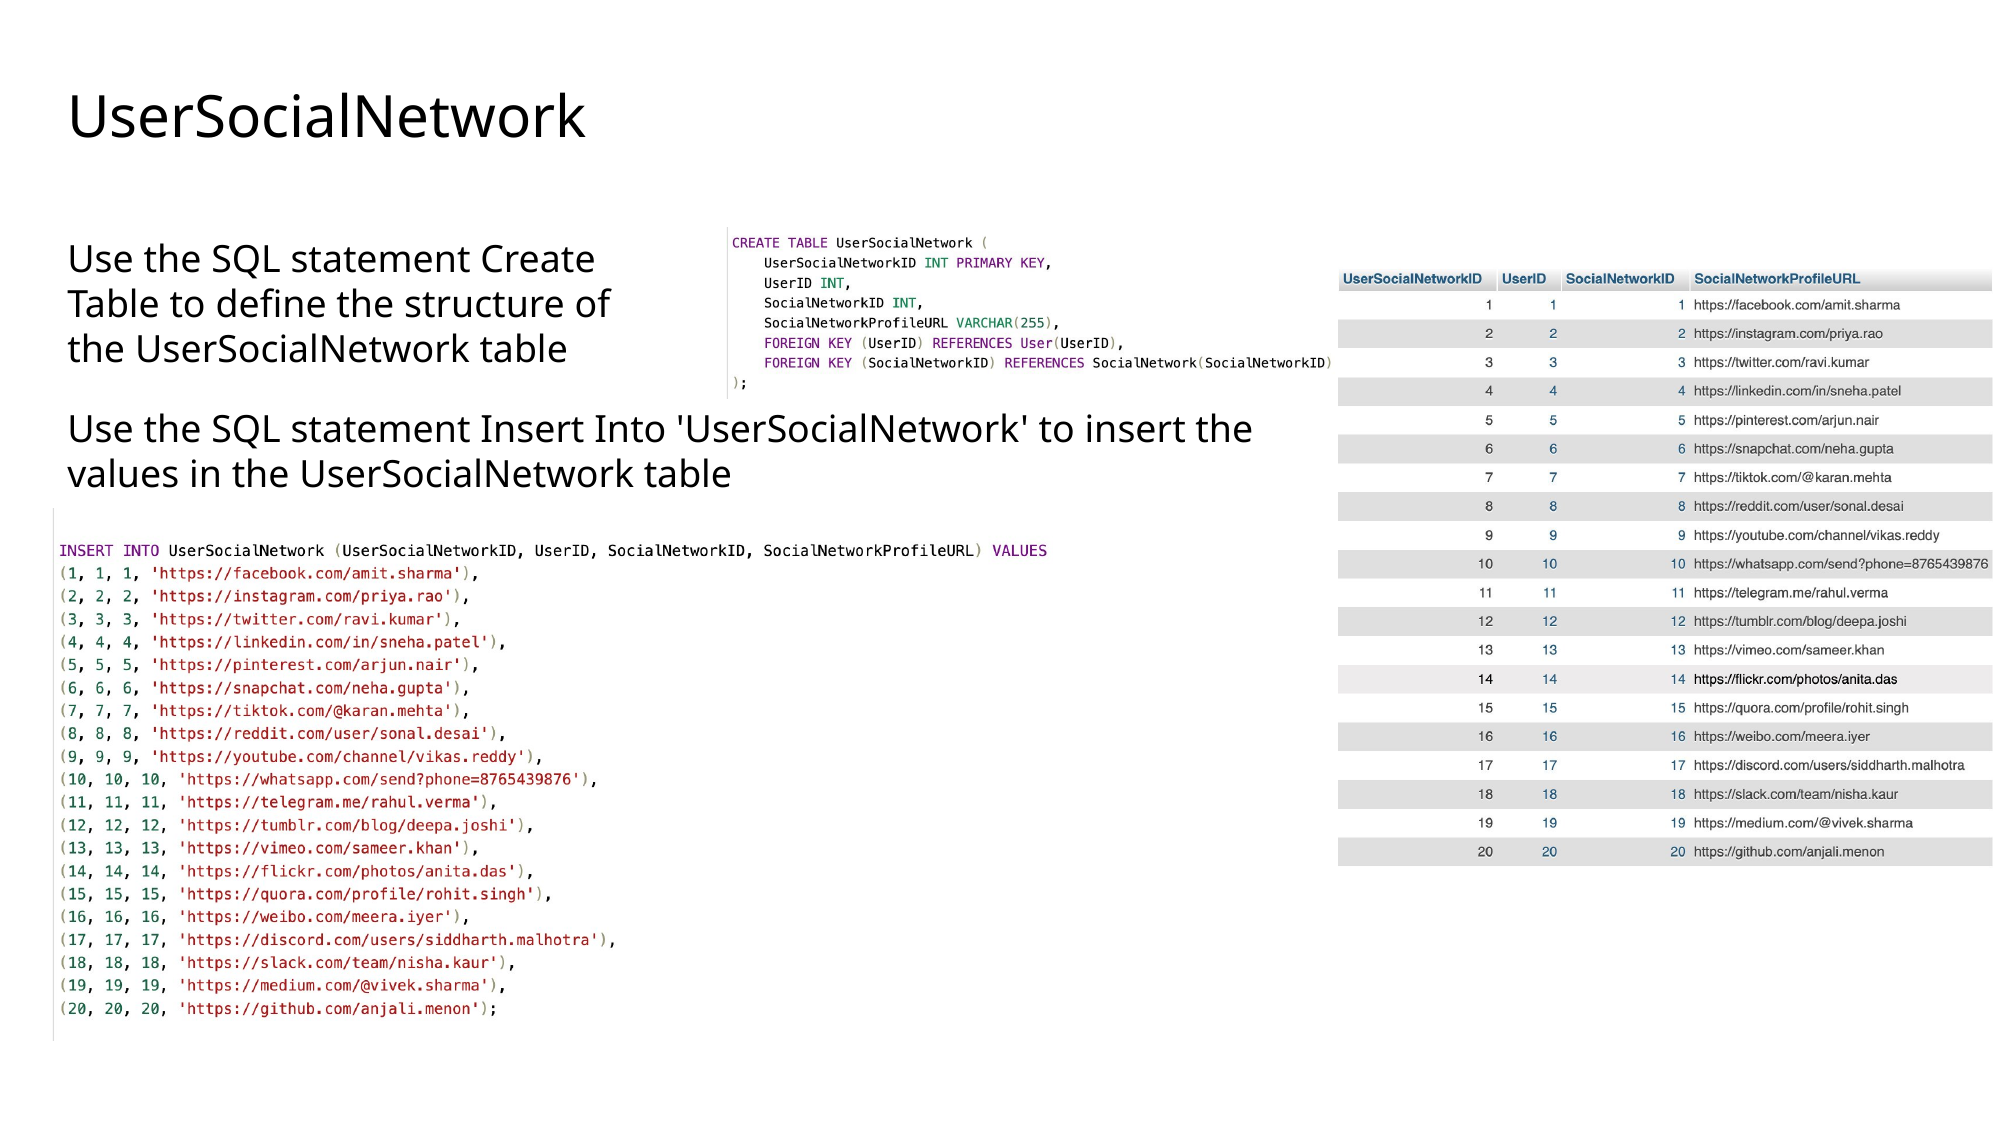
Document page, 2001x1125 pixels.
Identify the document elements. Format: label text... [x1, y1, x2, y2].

text_box Use the SQL statement Create Table to define the structure of the UserSocialNetwork table [52, 227, 708, 378]
text_box UserSocialNetwork [52, 71, 603, 157]
picture [726, 226, 1997, 869]
text_box Use the SQL statement Insert Into 'UserSocialNetwork' to insert the values in the UserSocialNetwork table [52, 397, 1325, 503]
picture [52, 508, 1054, 1041]
